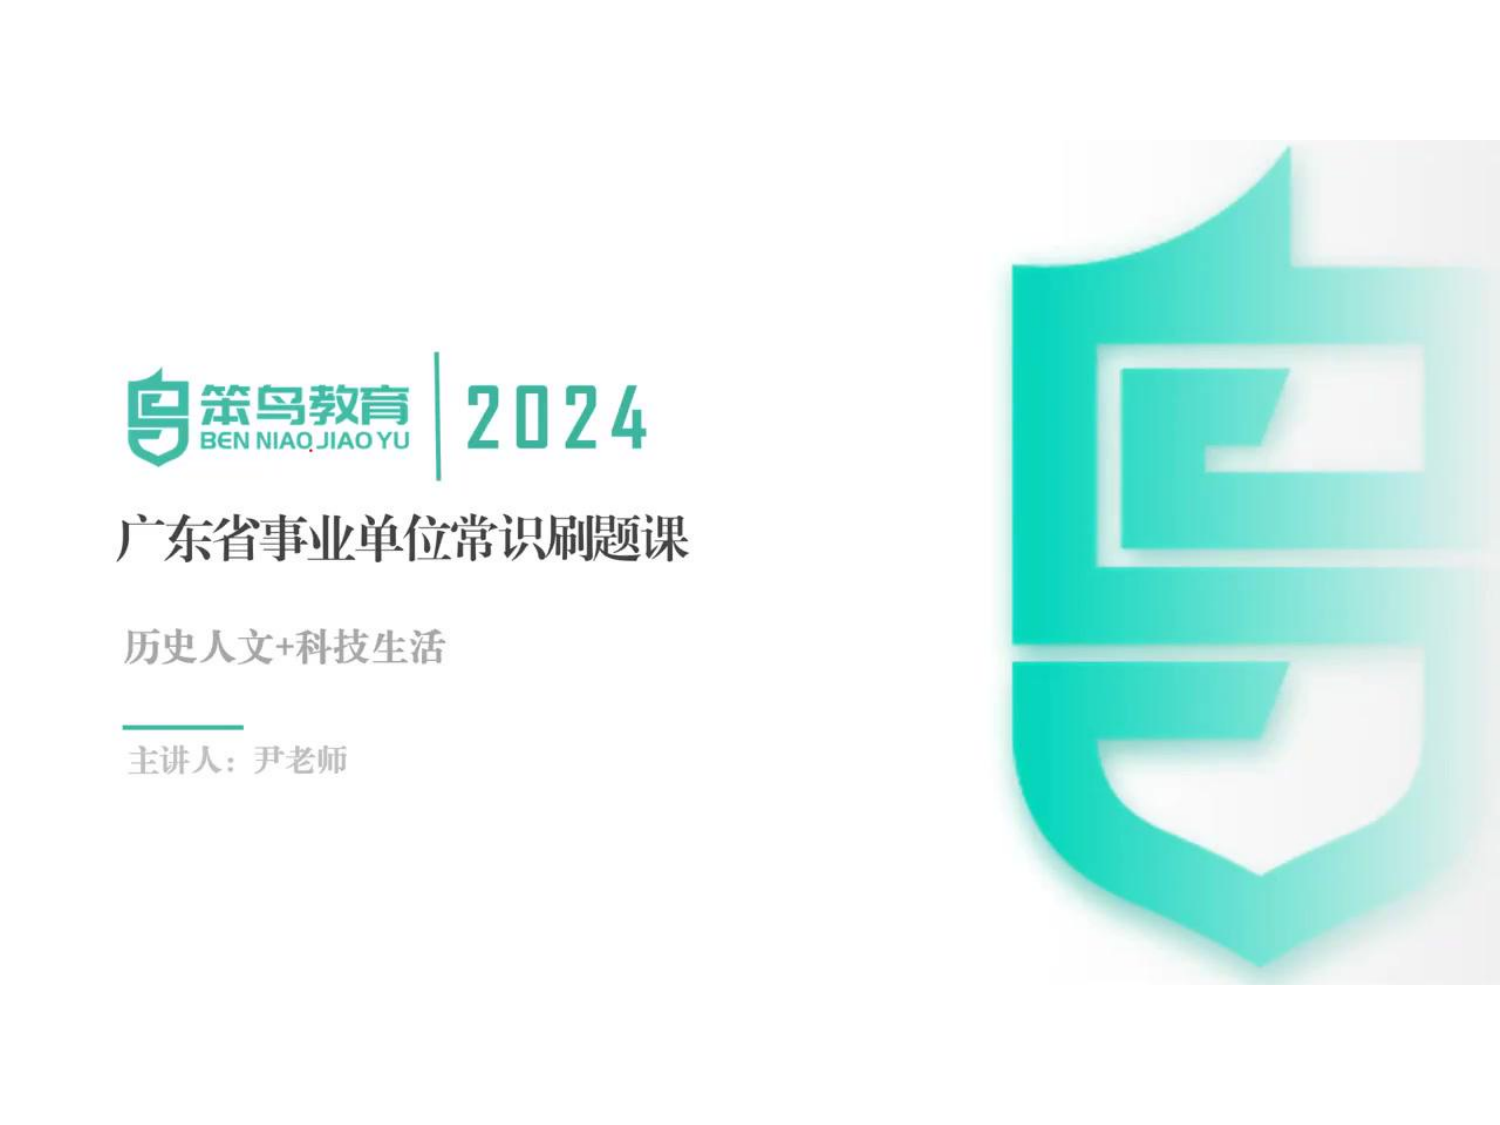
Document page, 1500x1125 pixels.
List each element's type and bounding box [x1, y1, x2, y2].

picture [0, 140, 1500, 985]
